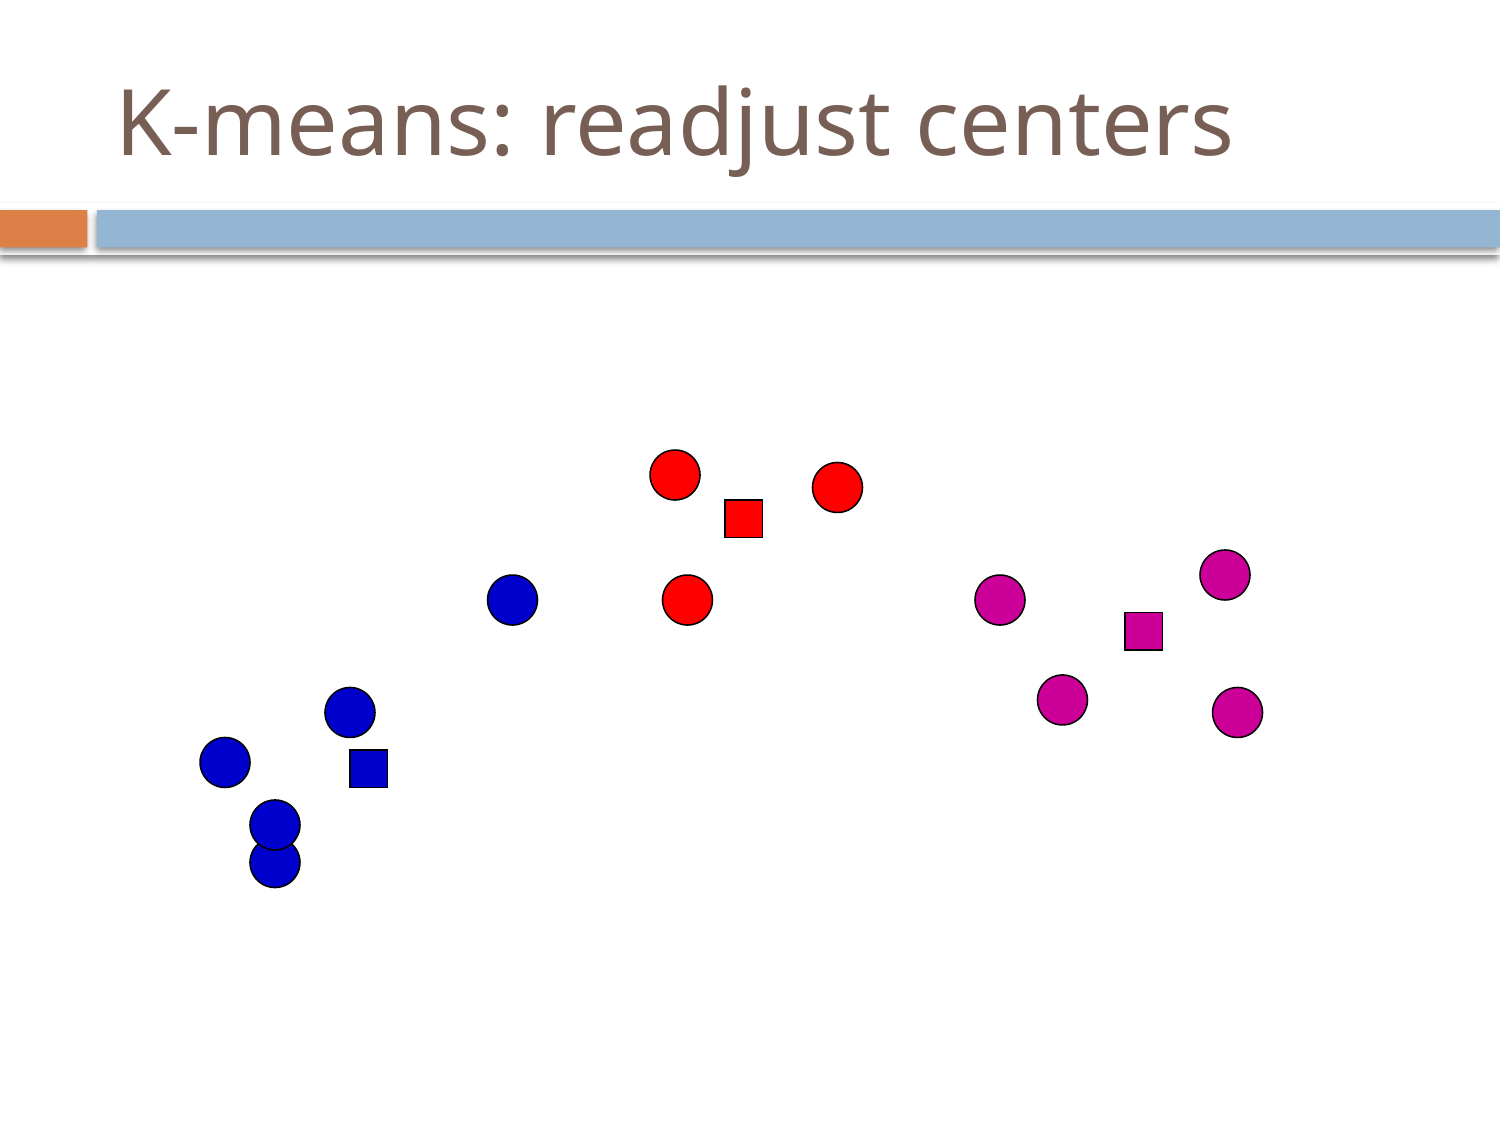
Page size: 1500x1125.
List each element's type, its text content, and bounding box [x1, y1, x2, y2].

text_box [725, 500, 763, 538]
text_box [1037, 674, 1088, 725]
text_box [249, 799, 301, 851]
text_box [1212, 687, 1263, 738]
text_box [324, 687, 376, 738]
text_box [1200, 549, 1251, 601]
title K-means: readjust centers [100, 37, 1438, 200]
text_box [350, 750, 388, 788]
text_box [650, 450, 701, 501]
text_box [200, 737, 251, 788]
text_box [812, 462, 863, 513]
text_box [249, 844, 301, 888]
text_box [975, 575, 1026, 626]
text_box [662, 575, 713, 626]
text_box [1125, 612, 1163, 650]
text_box [487, 575, 538, 626]
